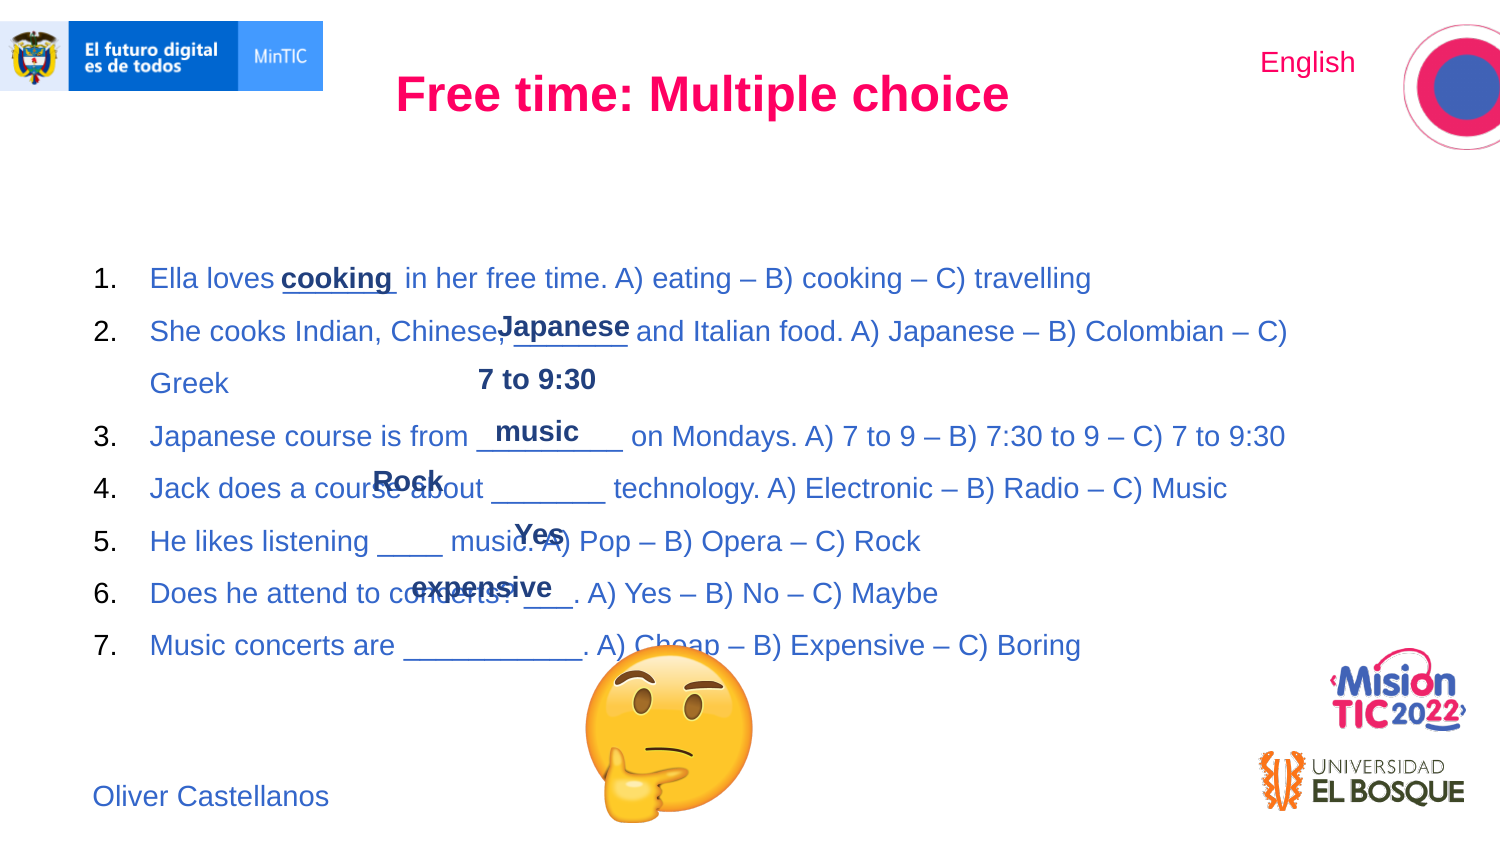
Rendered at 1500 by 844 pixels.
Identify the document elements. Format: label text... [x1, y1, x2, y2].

text_box Rock [357, 455, 459, 505]
picture [1404, 25, 1500, 149]
text_box music [480, 404, 595, 455]
text_box Ella loves _______ in her free time. A) eating – B) cooking – C) travelling She cooks Indian, Chinese, _______ and Italian food. A) Japanese – B) Colombian – C) Greek Japanese course is from _________ on Mondays. A) 7 to 9 – B) 7:30 to 9 – C) 7 to 9:30 Jack does a course about _______ technology. A) Electronic – B) Radio – C) Music He likes listening ____ music. A) Pop – B) Opera – C) Rock Does he attend to concerts? ___. A) Yes – B) No – C) Maybe Music concerts are ___________. A) Cheap – B) Expensive – C) Boring [55, 227, 1390, 520]
list Free time: Multiple choice [316, 46, 1071, 153]
picture [0, 21, 323, 91]
text_box Yes [499, 507, 580, 558]
text_box expensive [396, 560, 568, 611]
picture [1240, 648, 1488, 827]
text_box Japanese [482, 300, 646, 350]
text_box cooking [266, 252, 408, 302]
picture [580, 645, 759, 823]
text_box 7 to 9:30 [463, 353, 612, 403]
